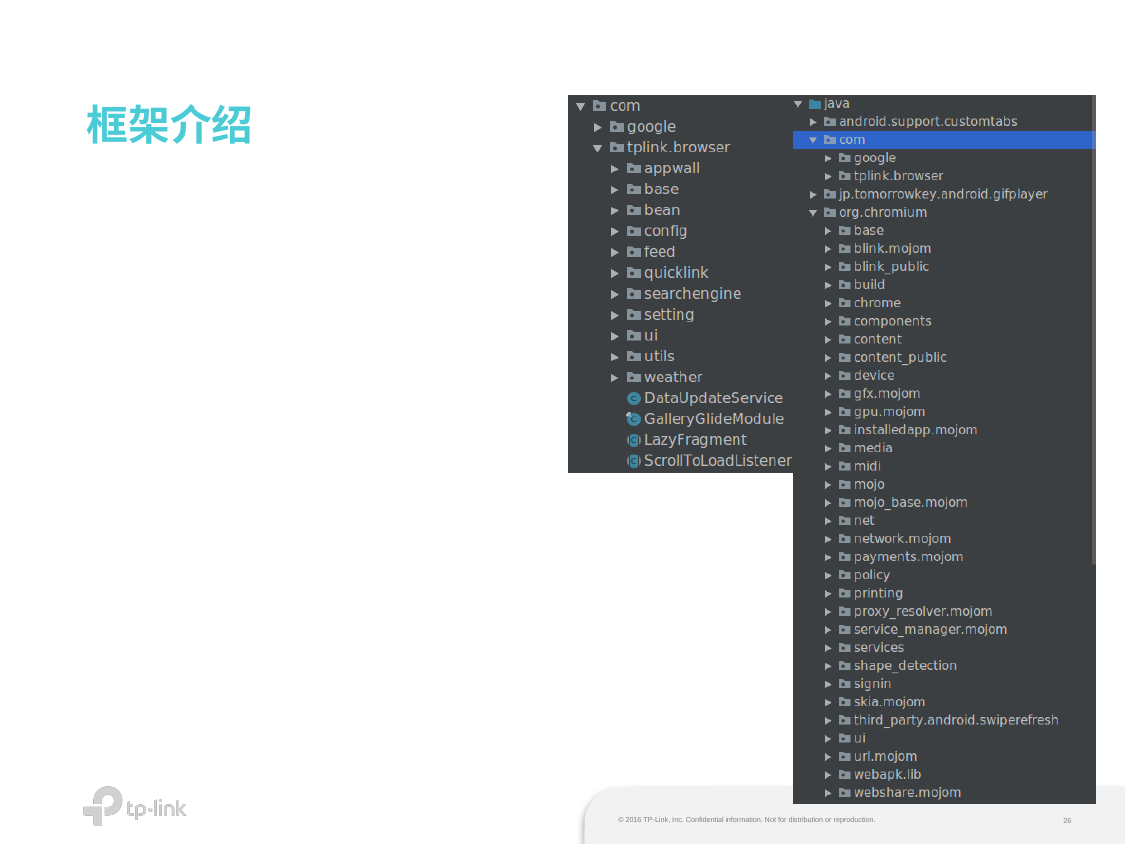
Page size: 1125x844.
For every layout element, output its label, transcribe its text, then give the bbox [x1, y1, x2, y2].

title 框架介绍 [71, 96, 564, 210]
picture [567, 95, 1096, 804]
